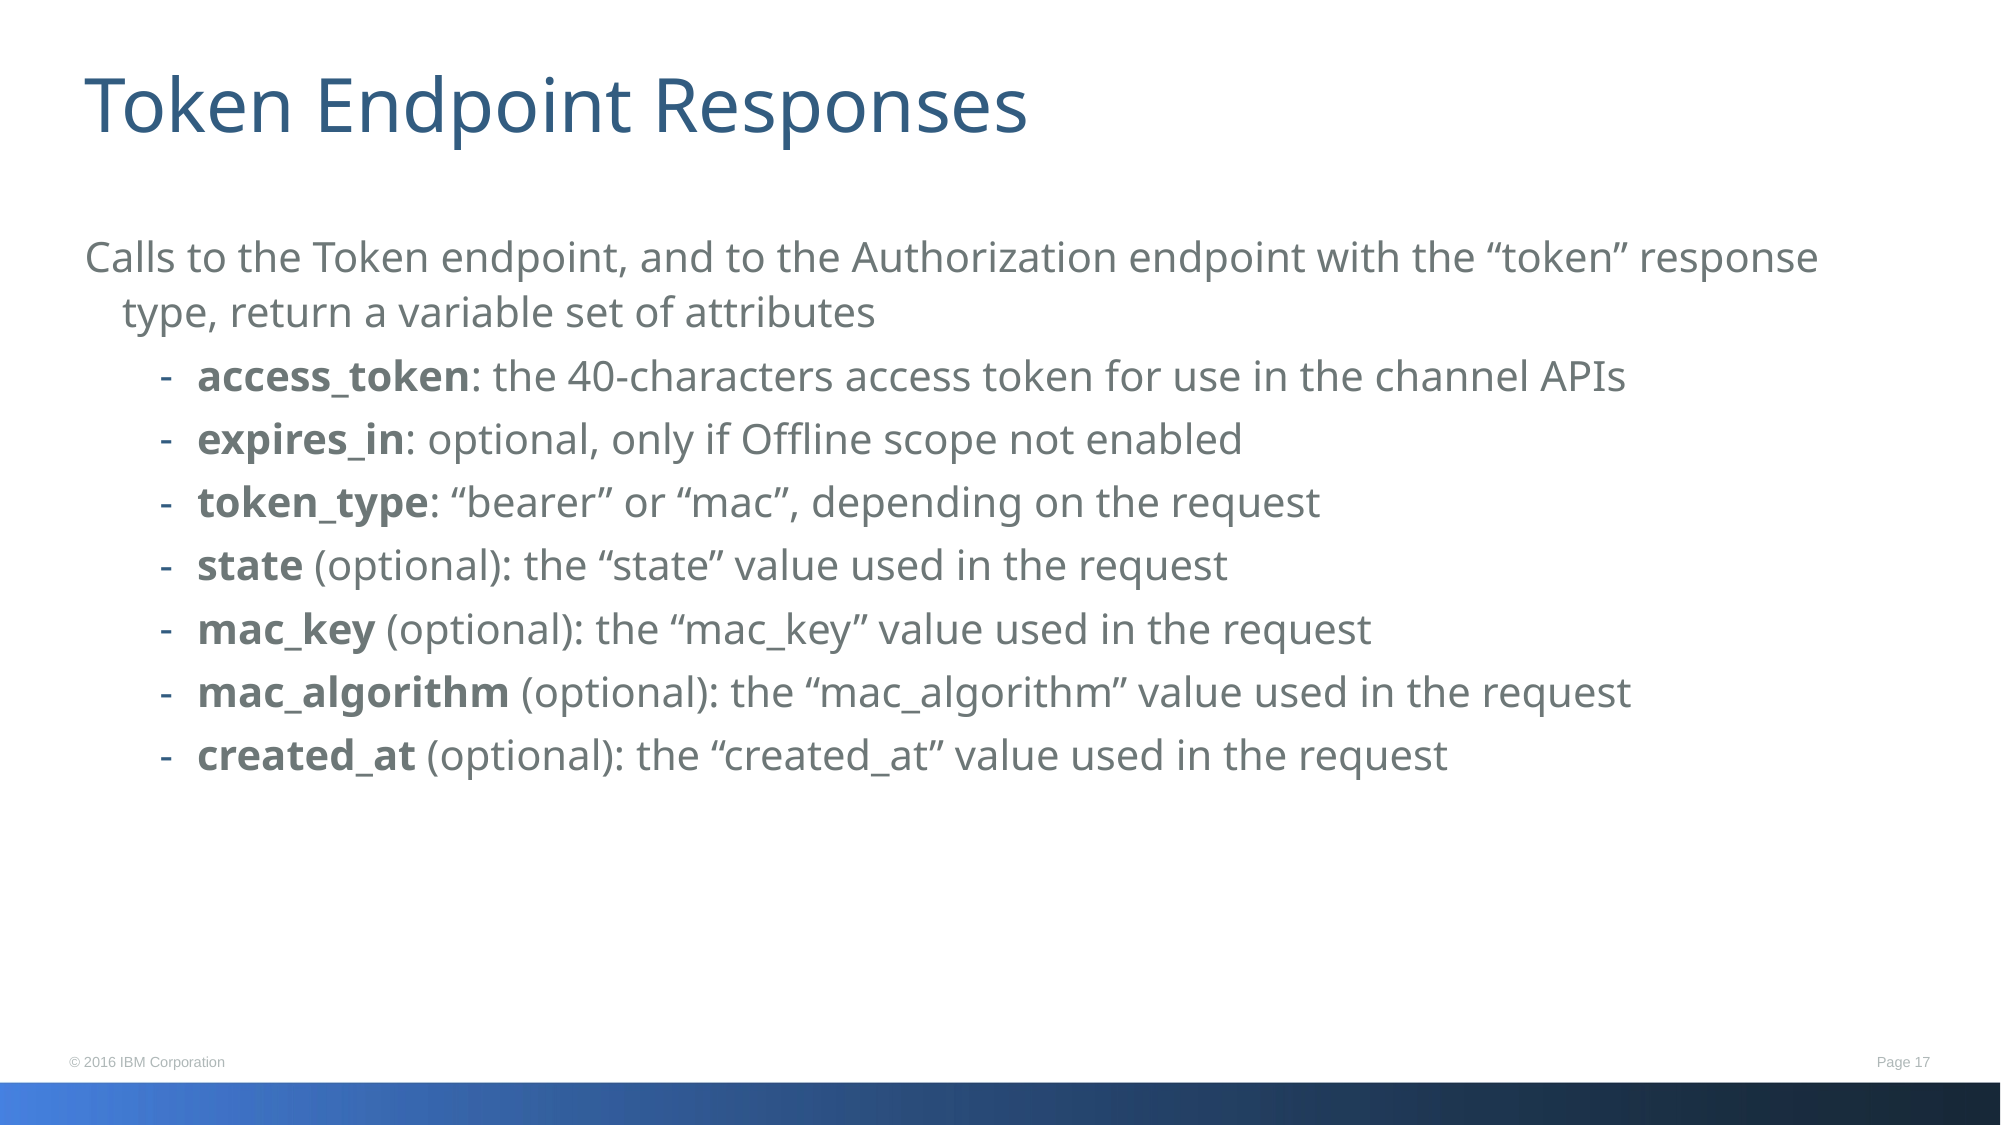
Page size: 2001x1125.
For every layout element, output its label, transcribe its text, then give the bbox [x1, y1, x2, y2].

title Token Endpoint Responses [69, 59, 1931, 182]
picture [0, 0, 2001, 1125]
list Calls to the Token endpoint, and to the Authorization endpoint with the “token” response type, return a variable set of attributes access_token: the 40-characters access token for use in the channel APIs expires_in: optional, only if Offline scope not enabled token_type: “bearer” or “mac”, depending on the request state (optional): the “state” value used in the request mac_key (optional): the “mac_key” value used in the request mac_algorithm (optional): the “mac_algorithm” value used in the request created_at (optional): the “created_at” value used in the request [69, 218, 1931, 1014]
